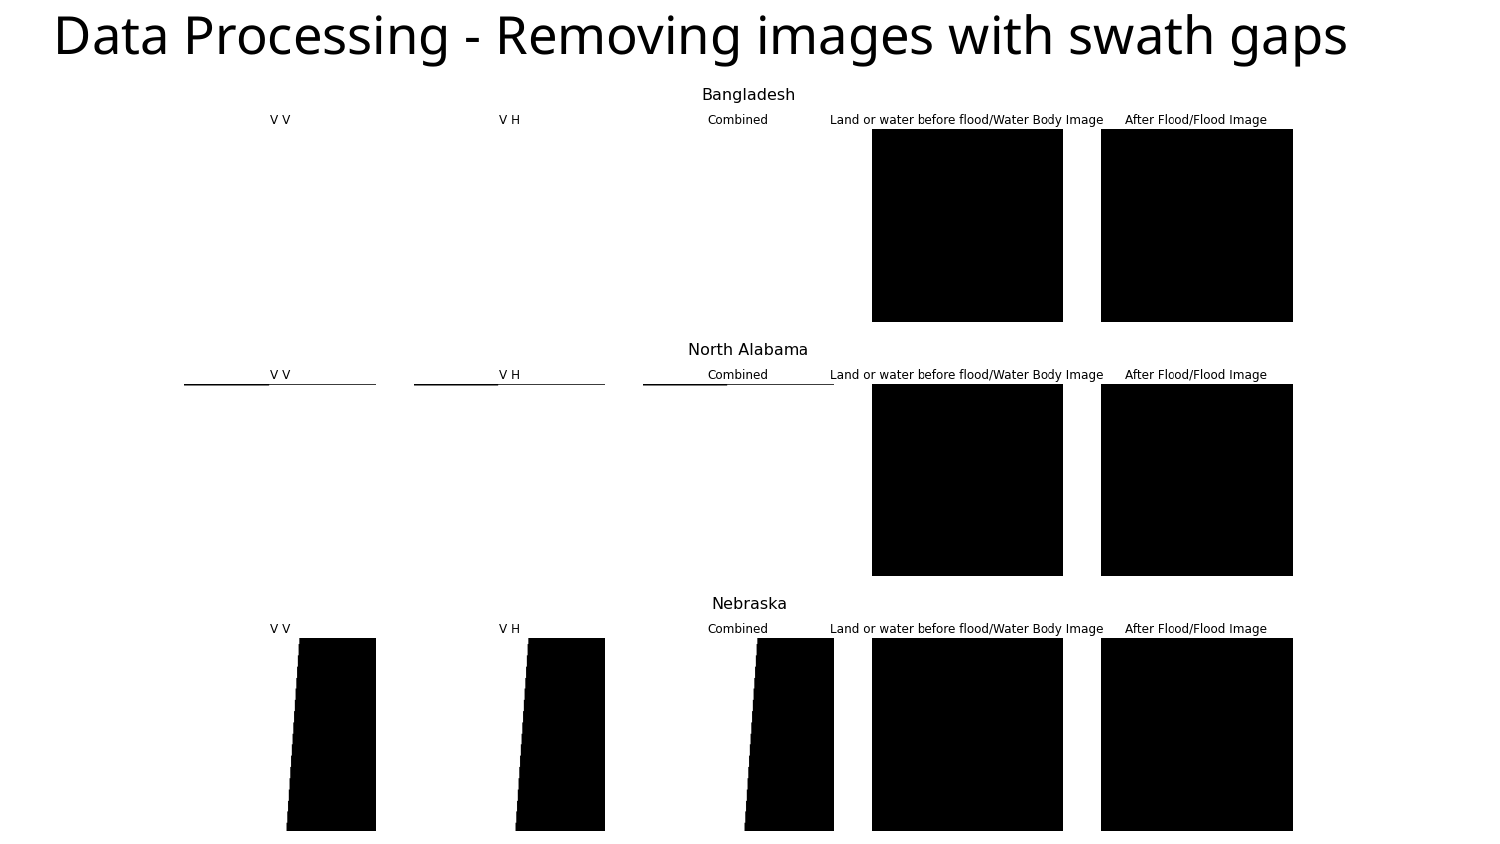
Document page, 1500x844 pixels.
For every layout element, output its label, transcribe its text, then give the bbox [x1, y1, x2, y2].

title Data Processing - Removing images with swath gaps [38, 0, 1437, 82]
picture [177, 590, 1299, 838]
picture [177, 335, 1299, 583]
picture [177, 81, 1299, 328]
